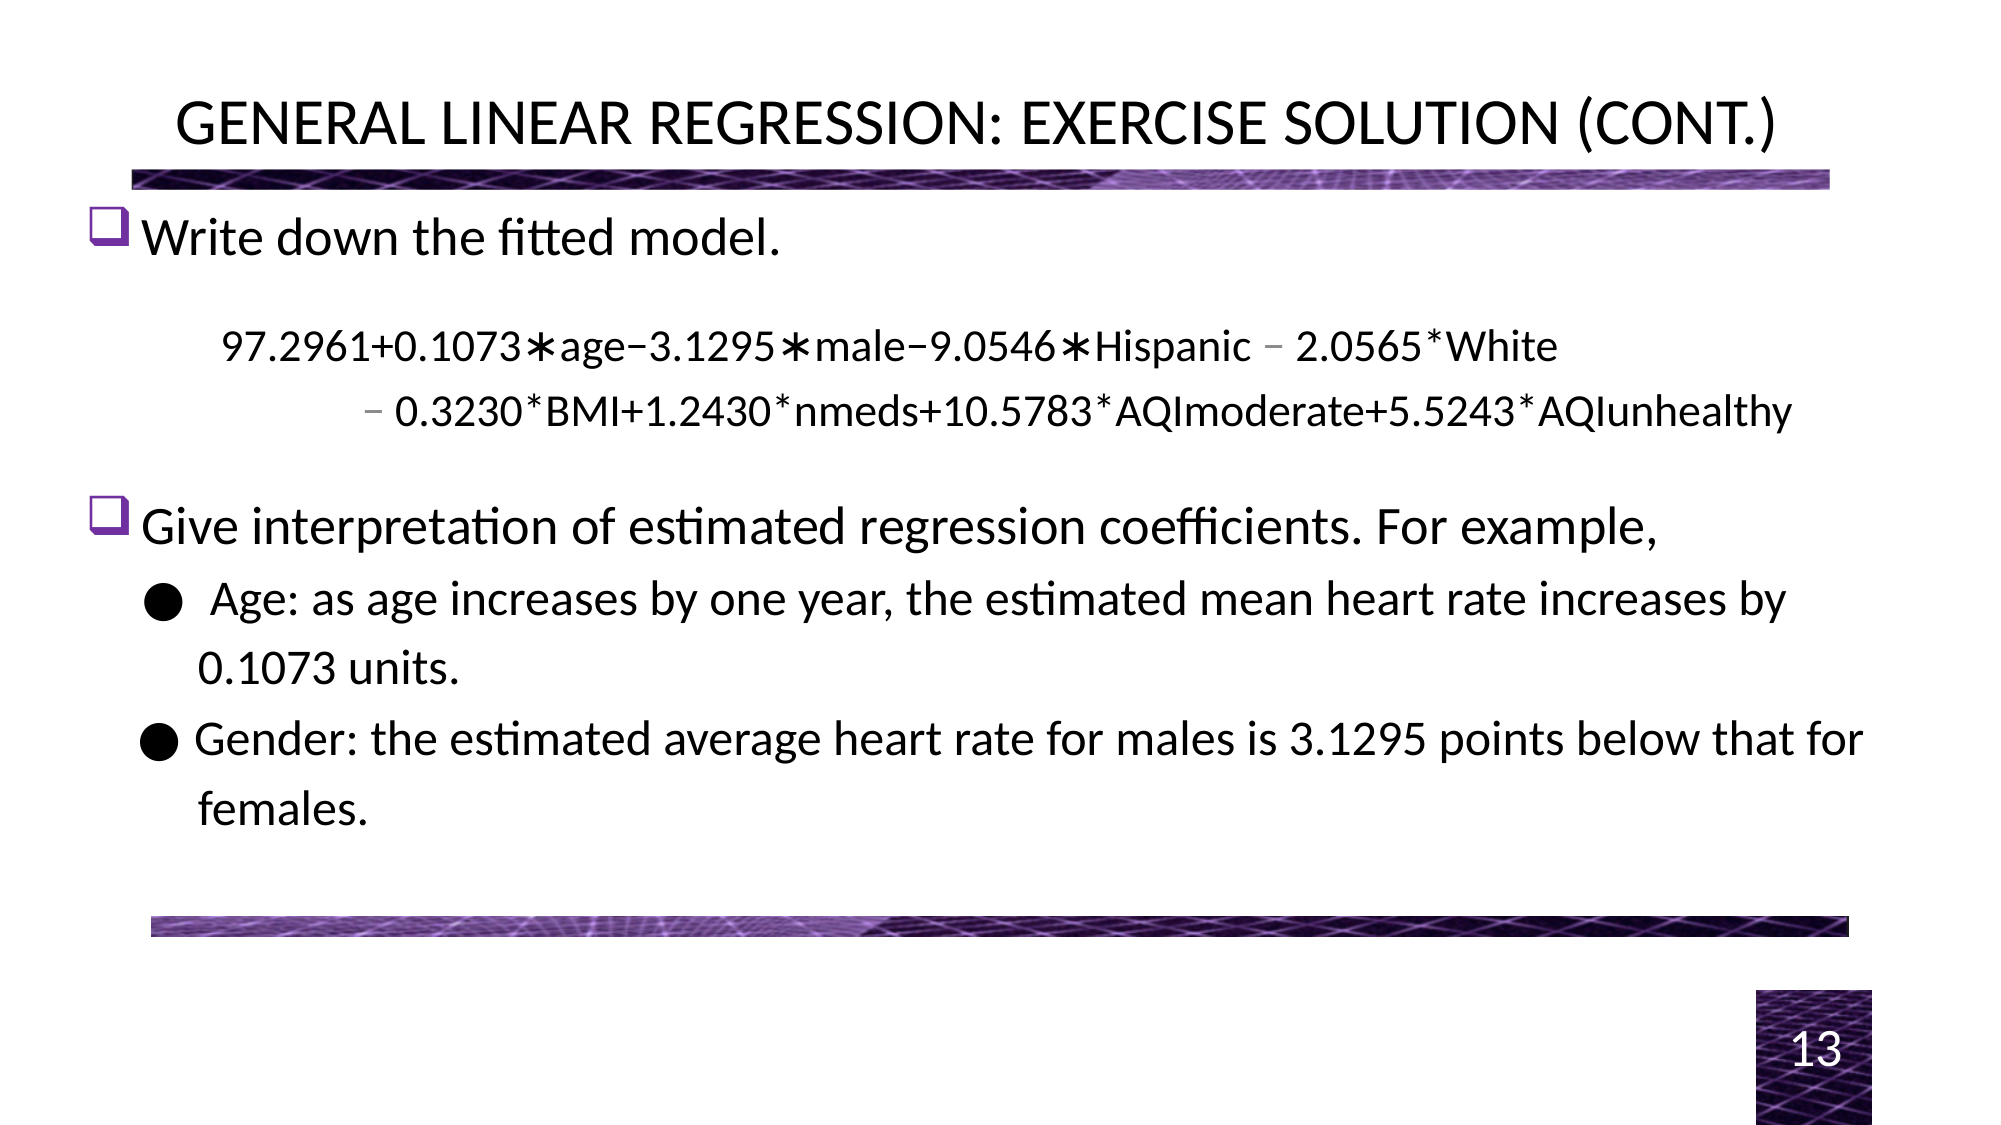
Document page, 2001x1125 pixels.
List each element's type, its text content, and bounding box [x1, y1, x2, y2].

text_box General Linear regression: EXERCISE solution (Cont.) [160, 53, 1858, 165]
picture [131, 169, 1830, 190]
picture [150, 916, 1850, 937]
picture [1756, 990, 1872, 1125]
